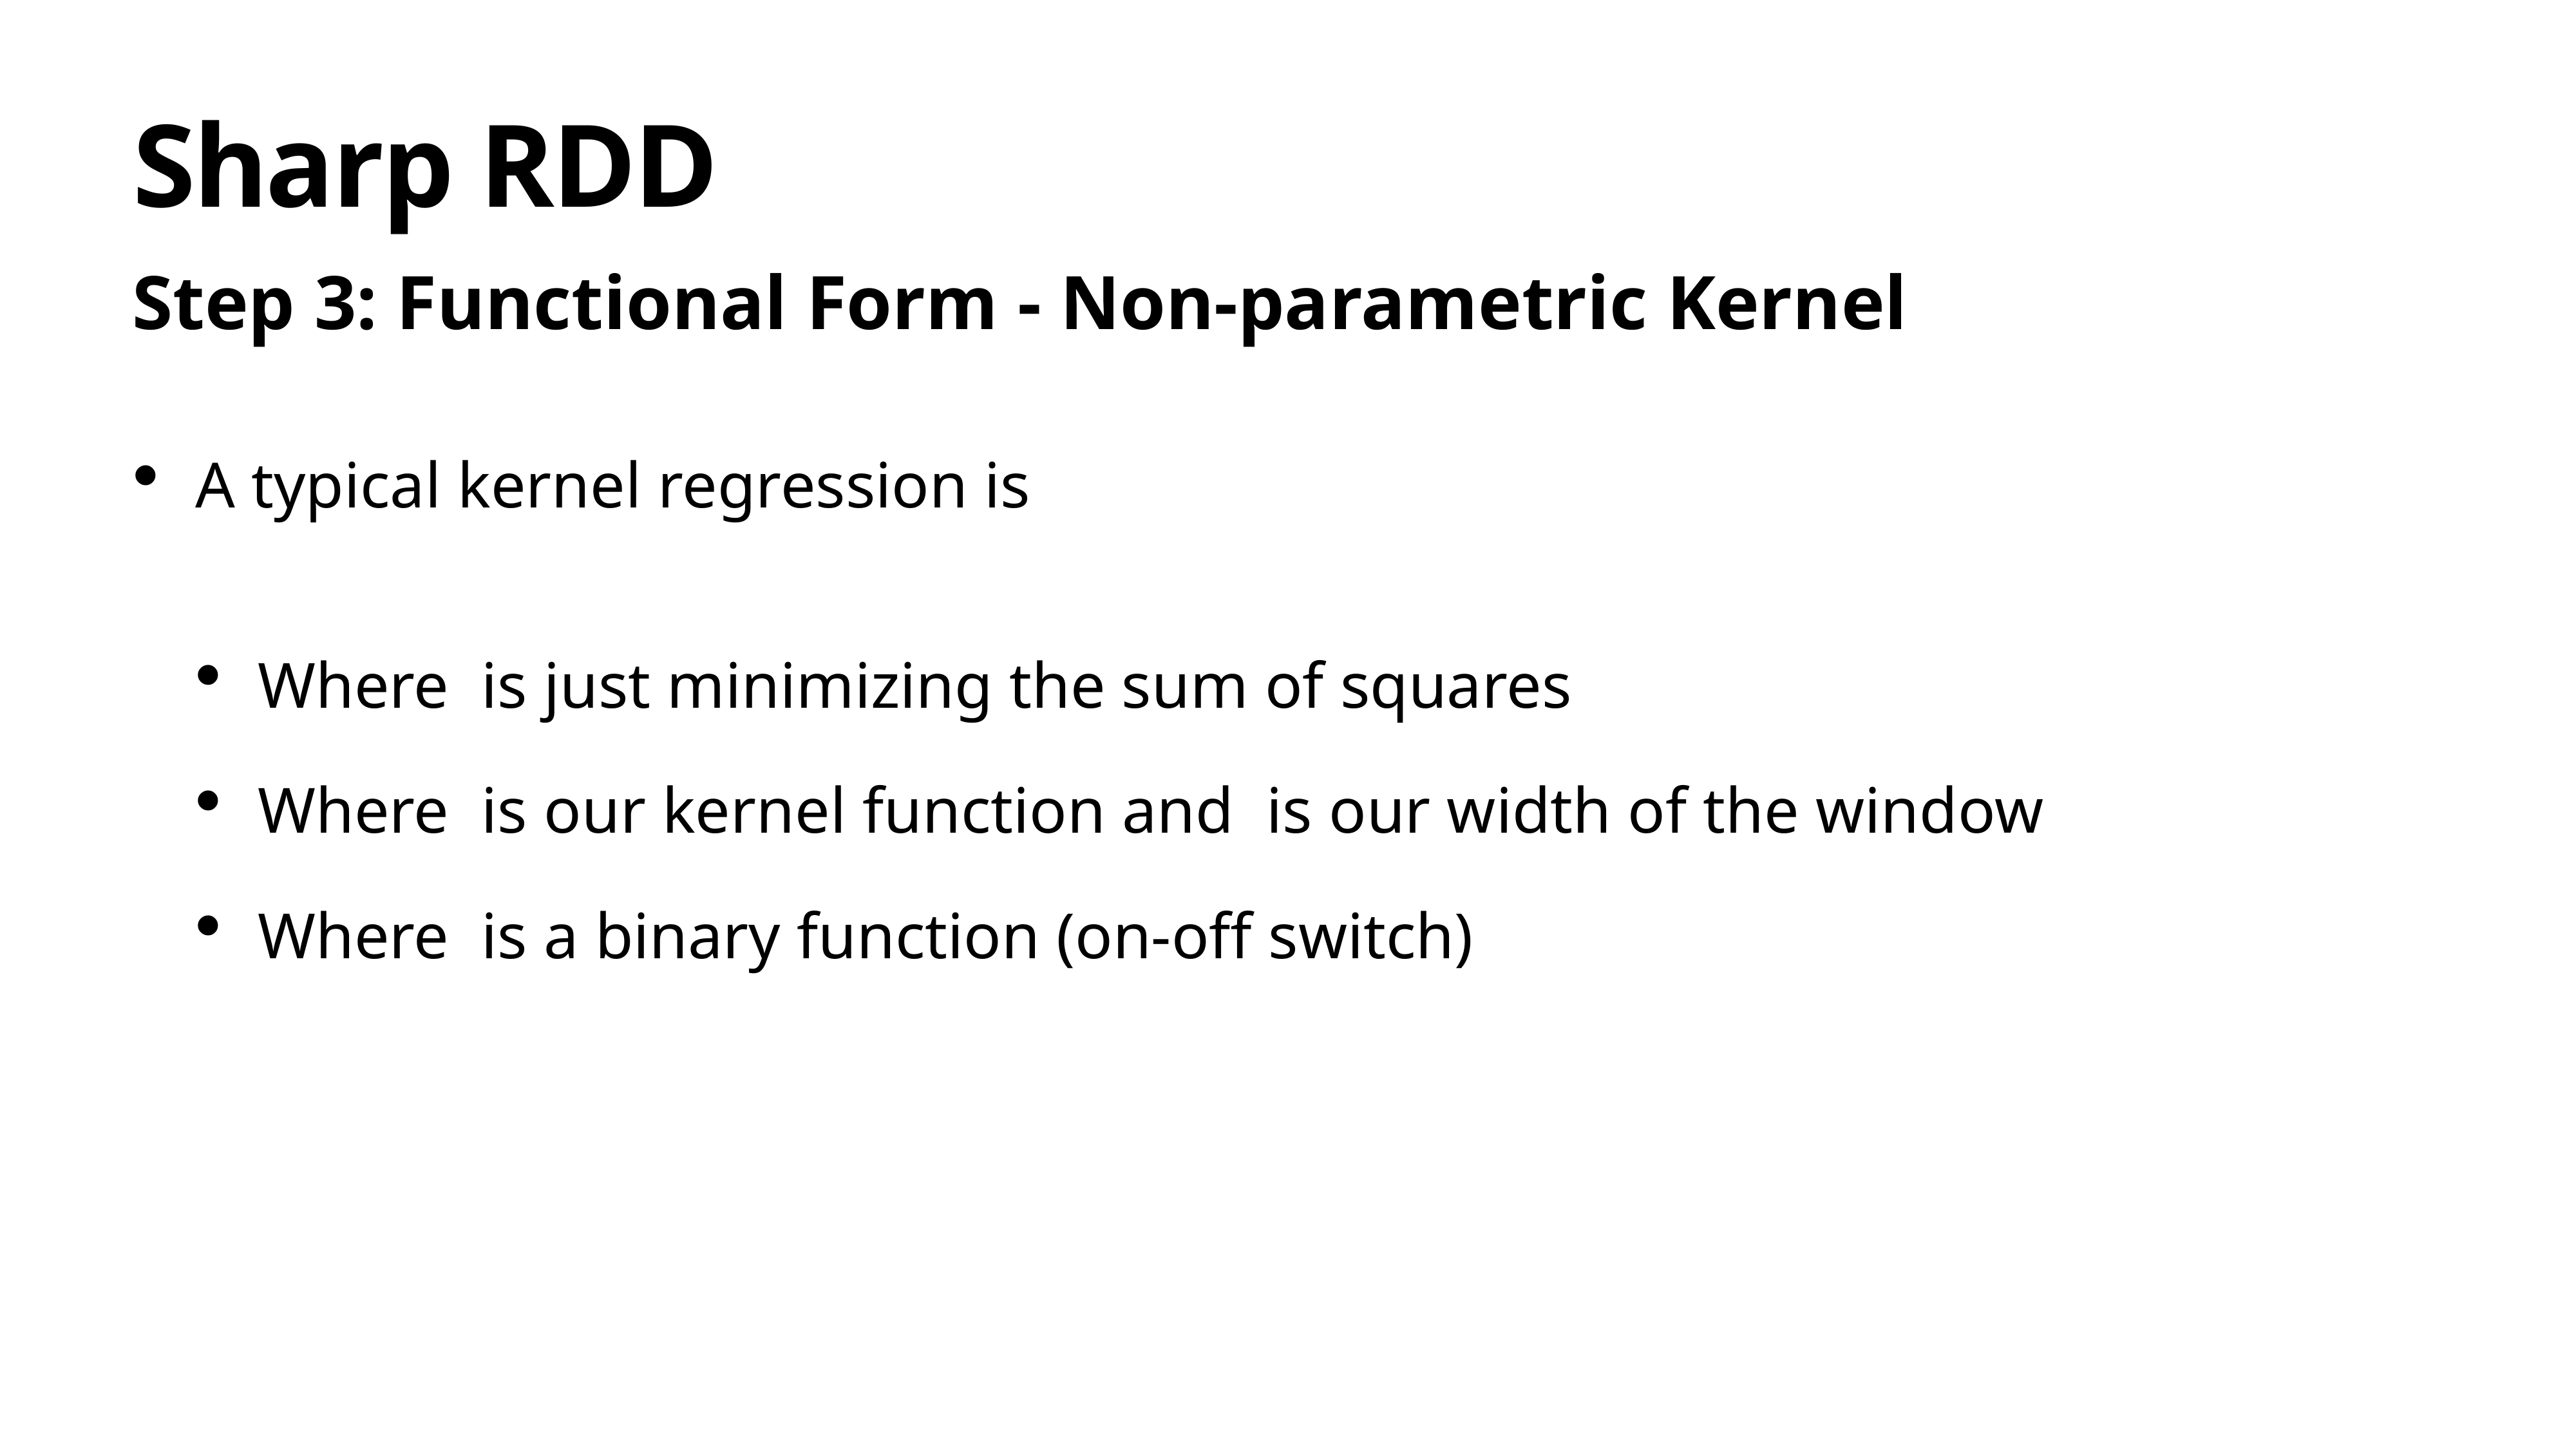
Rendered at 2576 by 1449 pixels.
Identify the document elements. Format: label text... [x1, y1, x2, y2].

title Sharp RDD [127, 113, 2449, 250]
list A typical kernel regression is Where is just minimizing the sum of squares Where is our kernel function and is our width of the window Where is a binary function (on-off switch) [127, 448, 2449, 1321]
list Step 3: Functional Form - Non-parametric Kernel [127, 250, 2449, 350]
